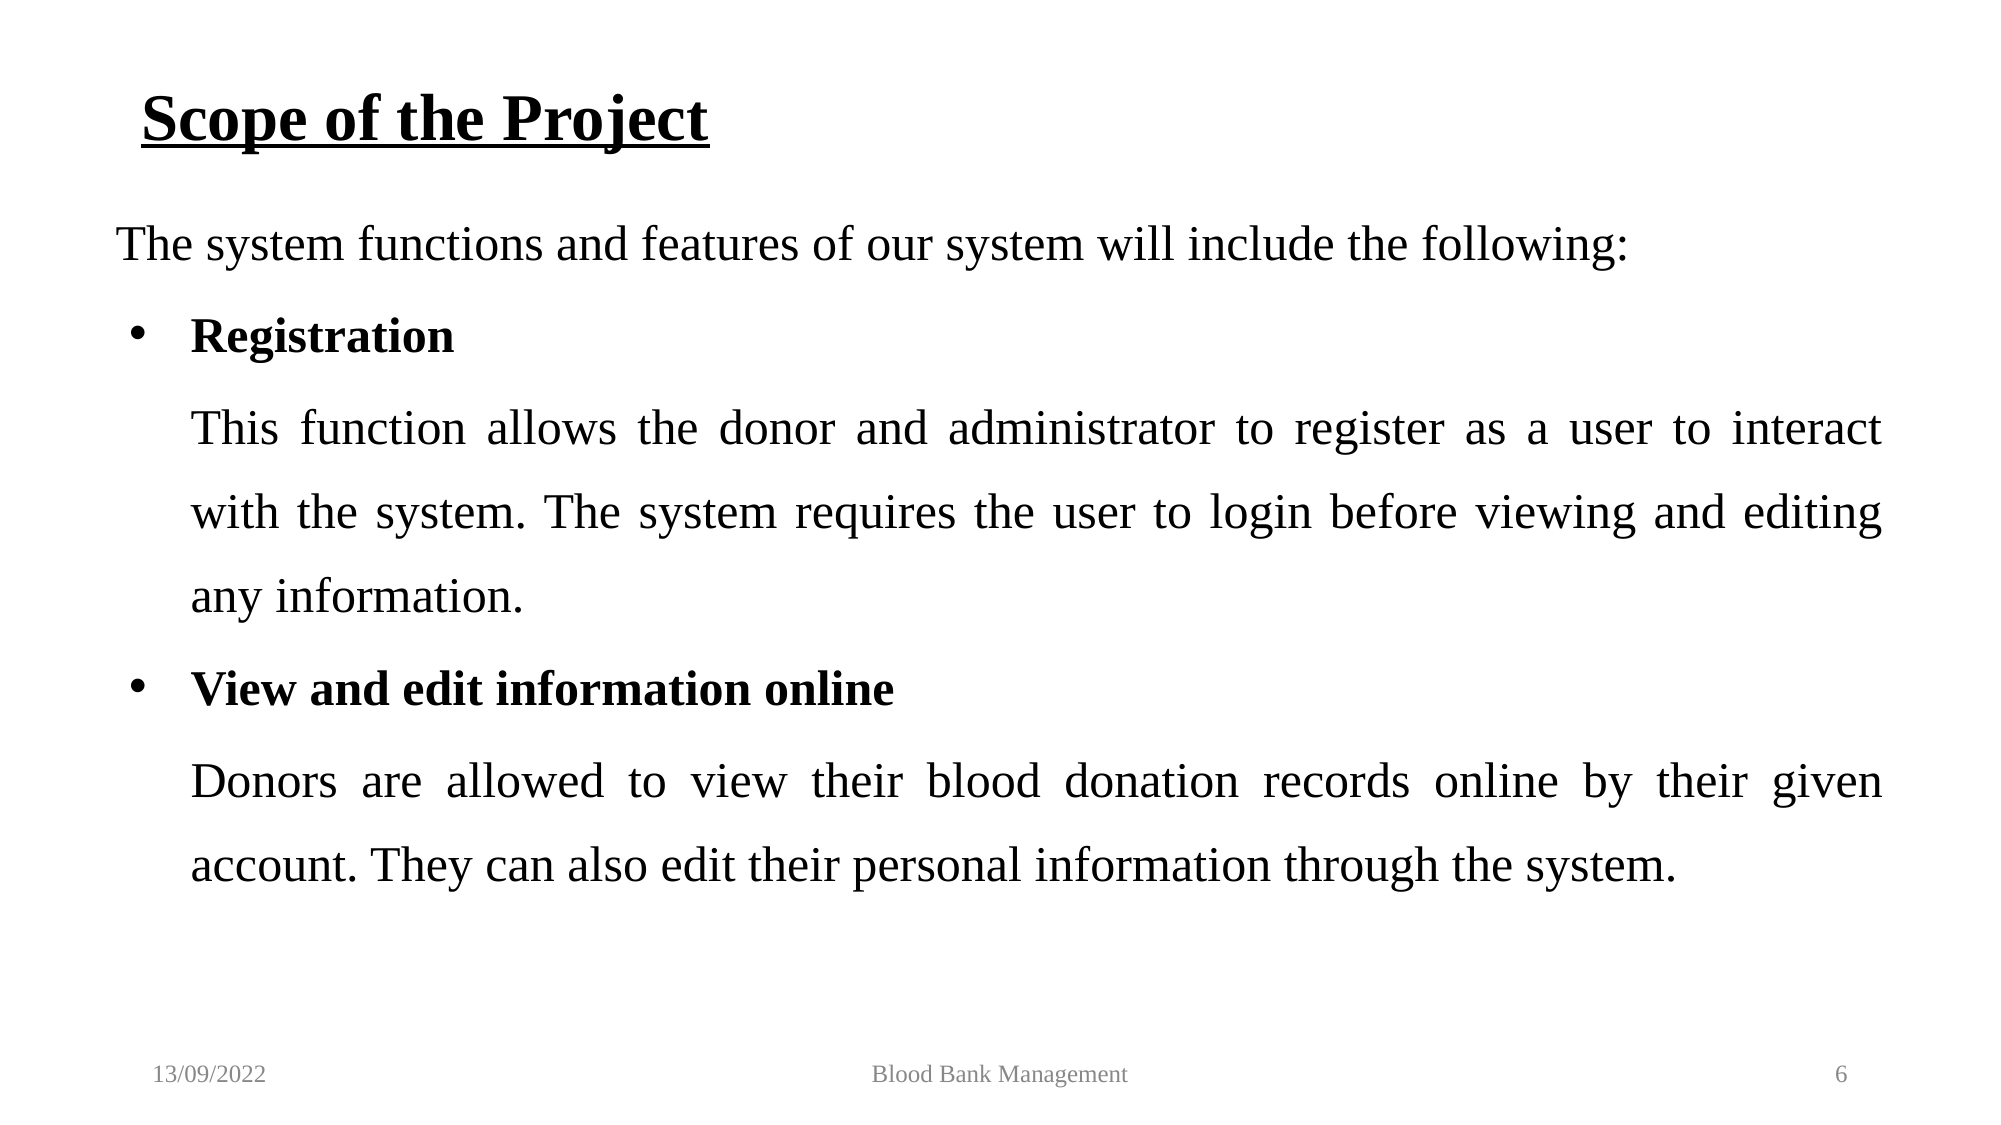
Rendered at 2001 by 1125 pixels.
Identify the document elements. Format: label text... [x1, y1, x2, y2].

footer Blood Bank Management [662, 1042, 1338, 1103]
list The system functions and features of our system will include the following: Registration This function allows the donor and administrator to register as a user to interact with the system. The system requires the user to login before viewing and editing any information. View and edit information online Donors are allowed to view their blood donation records online by their given account. They can also edit their personal information through the system. [100, 178, 1900, 1043]
slide_number 6 [1412, 1042, 1863, 1103]
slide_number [137, 1042, 588, 1103]
title Scope of the Project [126, 46, 1852, 178]
